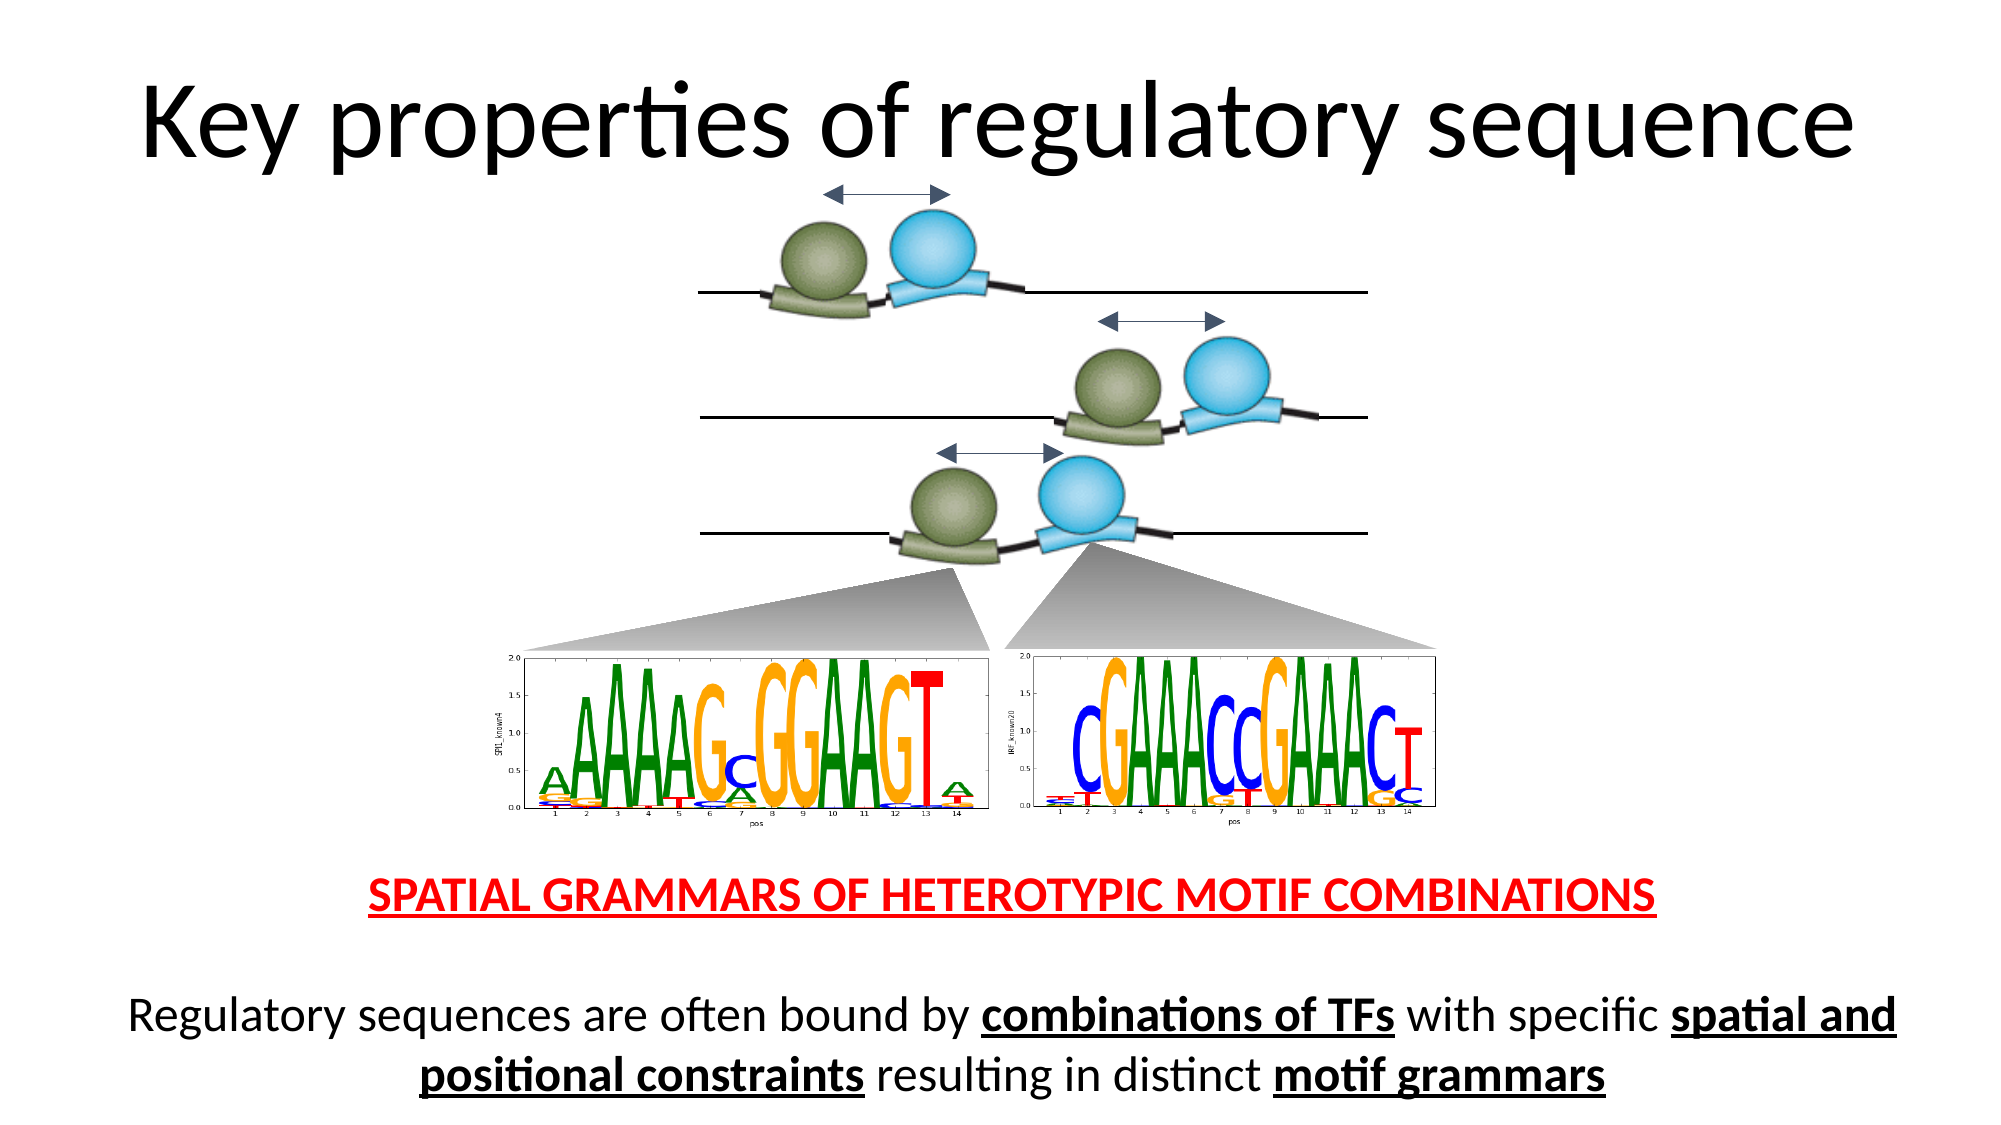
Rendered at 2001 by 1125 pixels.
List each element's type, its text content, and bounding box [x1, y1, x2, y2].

text_box [525, 568, 990, 650]
picture [759, 194, 1026, 322]
text_box Key properties of regulatory sequence [0, 0, 2000, 201]
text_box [699, 440, 1369, 568]
text_box SPATIAL GRAMMARS OF HETEROTYPIC MOTIF COMBINATIONS Regulatory sequences are often bound by combinations of TFs with specific spatial and positional constraints resulting in distinct motif grammars [91, 851, 1934, 1013]
picture [1003, 648, 1439, 830]
text_box [1005, 568, 1434, 648]
picture [1053, 321, 1319, 449]
picture [489, 650, 993, 832]
